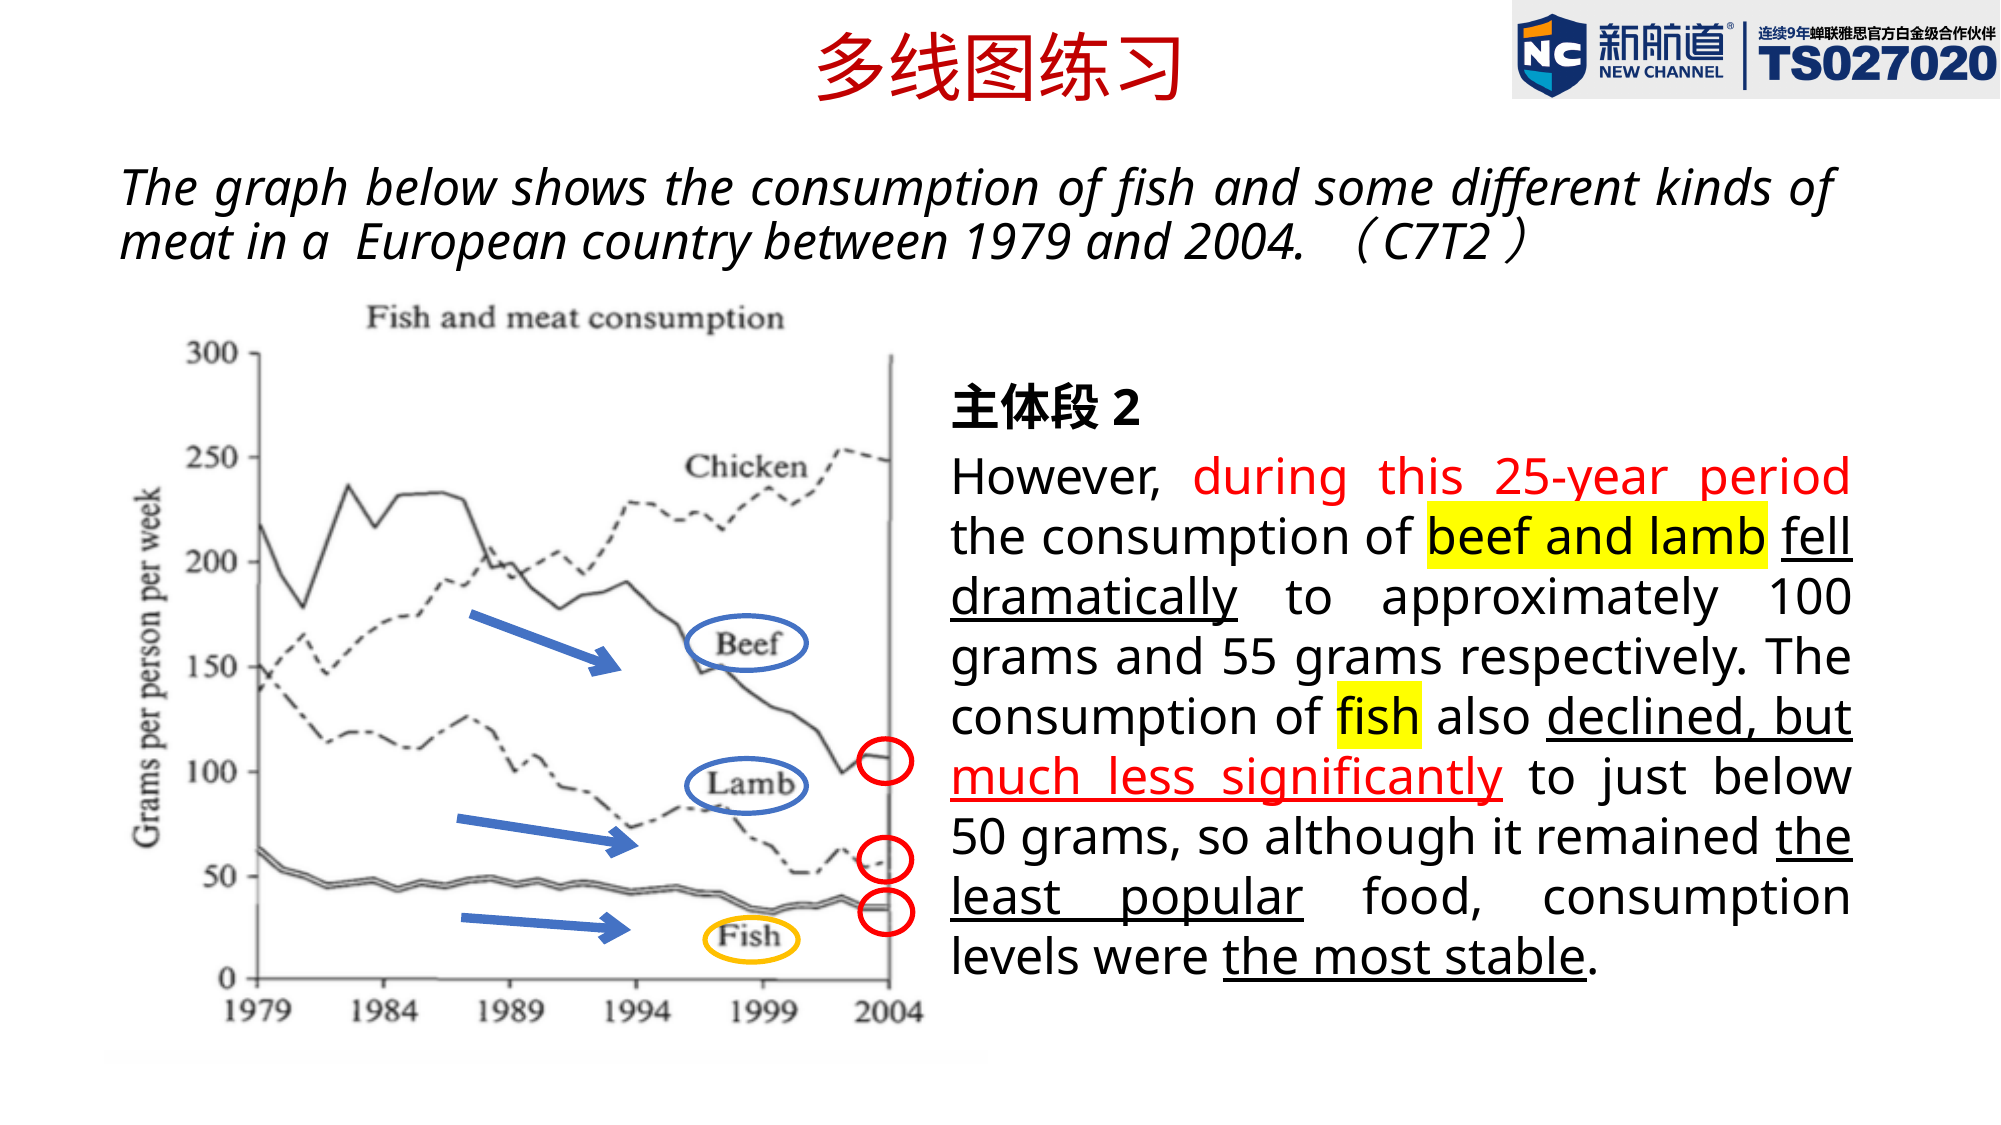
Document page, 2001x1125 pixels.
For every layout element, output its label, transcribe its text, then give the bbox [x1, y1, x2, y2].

text_box 多线图练习 [137, 0, 1863, 181]
text_box 主体段2 [988, 368, 1868, 443]
picture [1863, 0, 2000, 99]
text_box The graph below shows the consumption of fish and some different kinds of meat in a European country between 1979 and 2004.（C7T2） [104, 154, 1849, 278]
text_box However, during this 25-year period the consumption of beef and lamb fell dramatically to approximately 100 grams and 55 grams respectively. The consumption of fish also declined, but much less significantly to just below 50 grams, so although it remained the least popular food, consumption levels were the most stable. [988, 443, 1868, 992]
picture [104, 295, 988, 1064]
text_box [470, 613, 622, 671]
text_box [456, 818, 639, 847]
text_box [461, 917, 632, 930]
